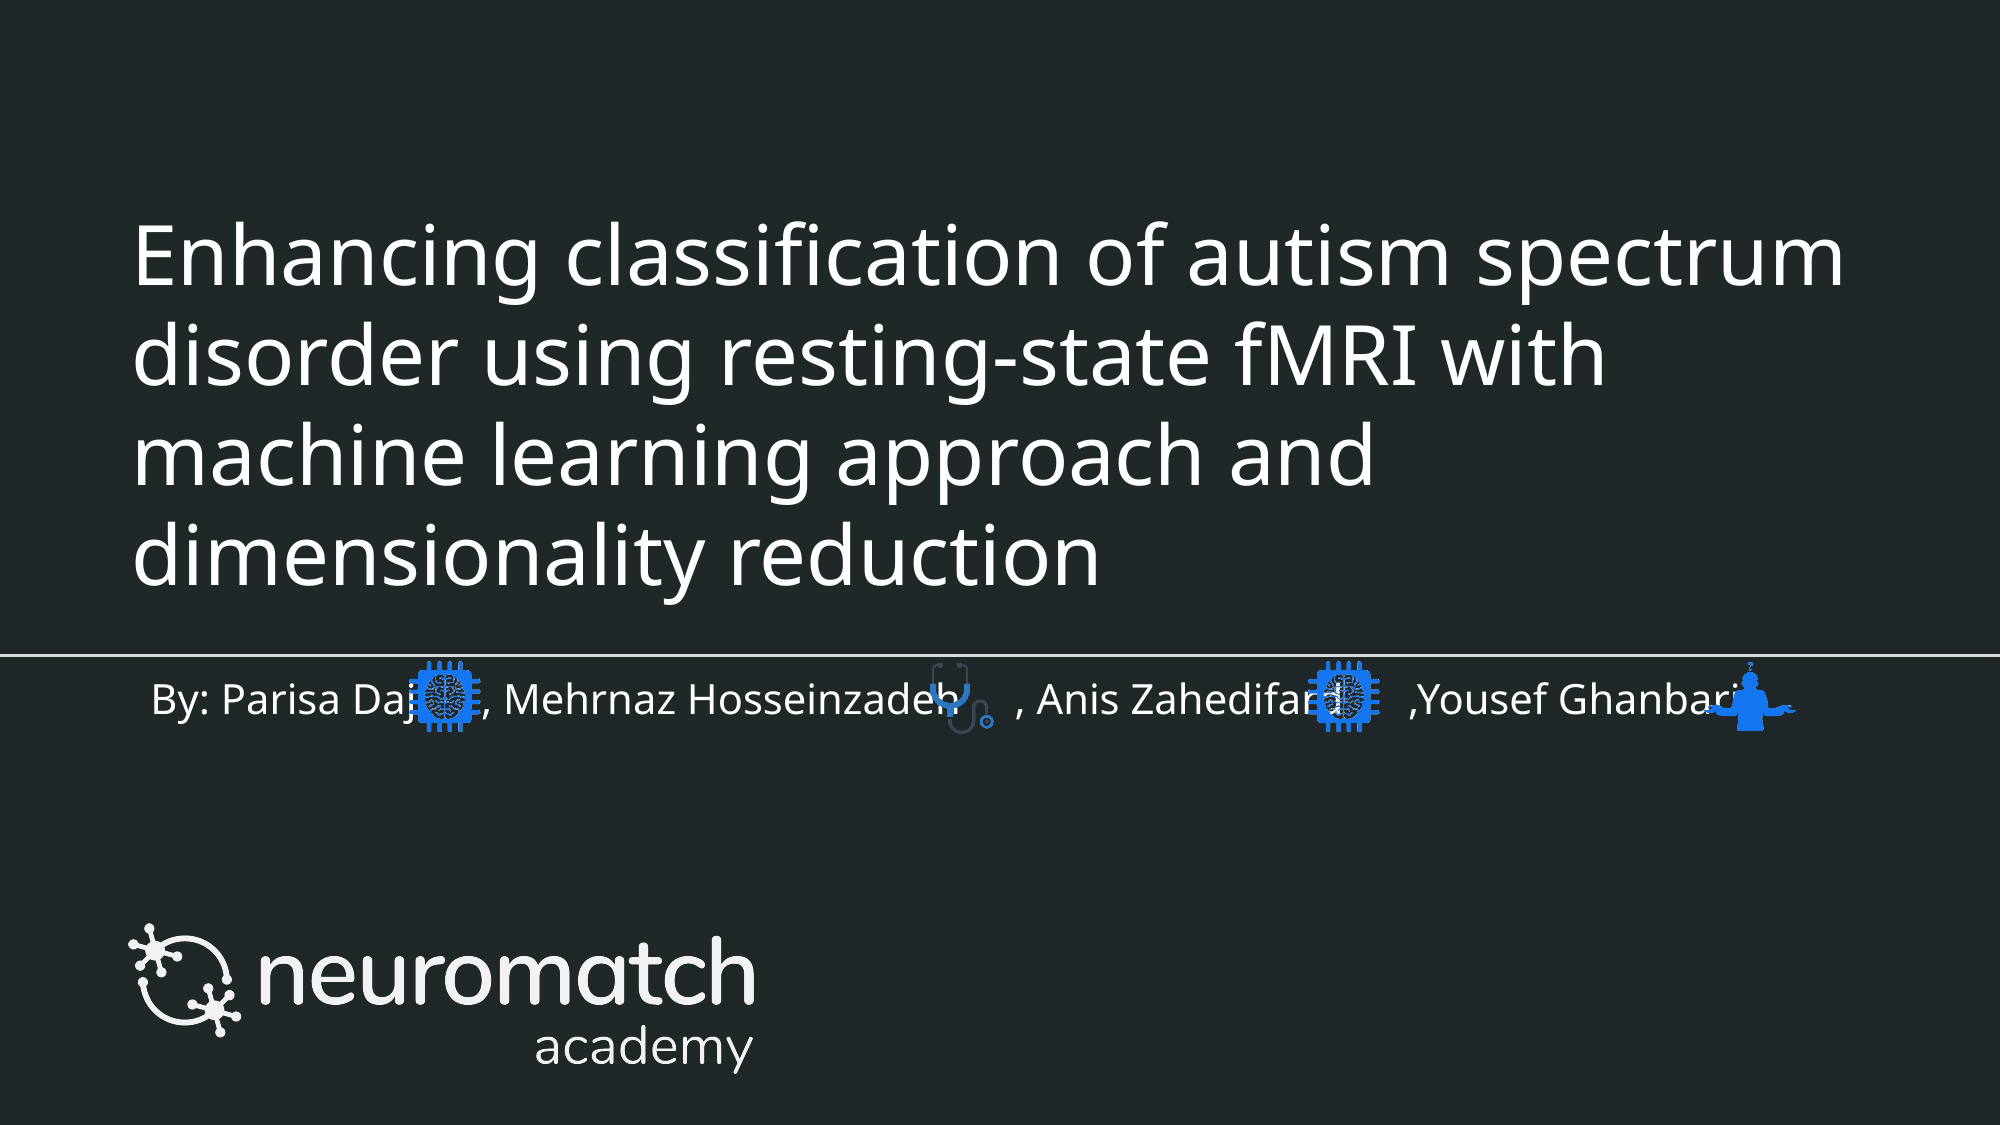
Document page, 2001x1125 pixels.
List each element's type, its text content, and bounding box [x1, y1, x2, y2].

picture [1703, 660, 1796, 734]
picture [1305, 660, 1382, 734]
picture [406, 660, 483, 734]
subtitle By: Parisa Daj , Mehrnaz Hosseinzadeh , Anis Zahedifard ,Yousef Ghanbari [111, 627, 1889, 766]
picture [923, 660, 1000, 737]
picture [128, 923, 754, 1074]
title Enhancing classification of autism spectrum disorder using resting-state fMRI with machine learning approach and dimensionality reduction [111, 275, 1889, 623]
